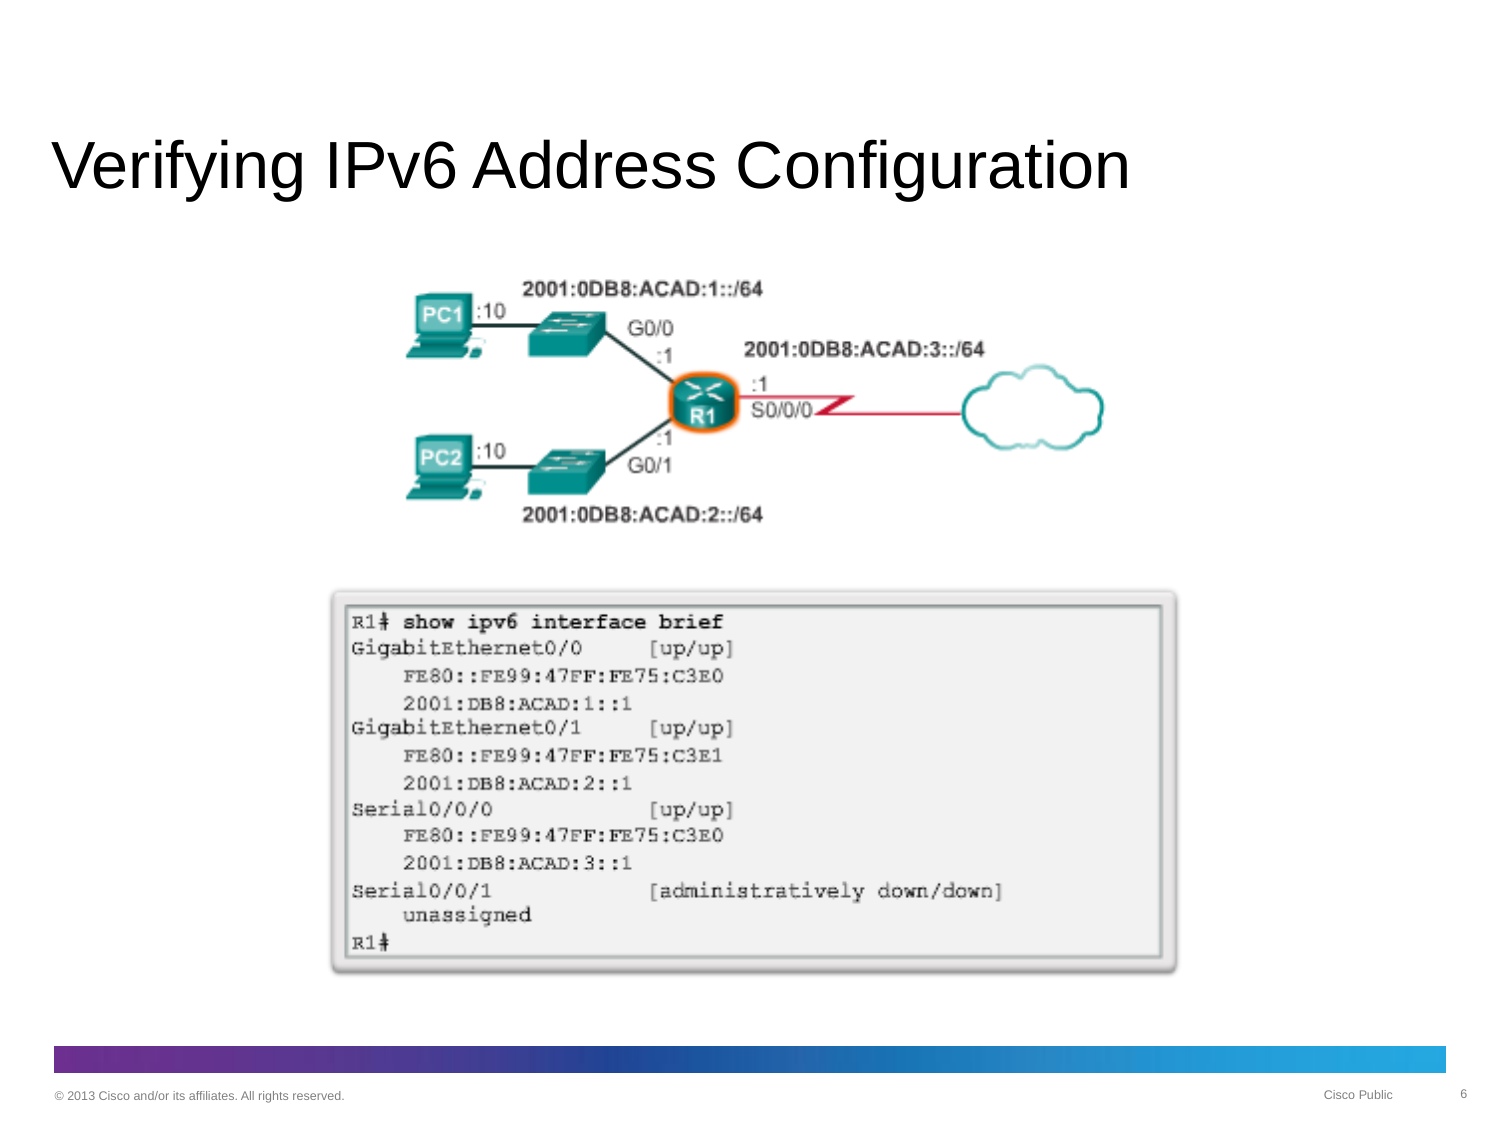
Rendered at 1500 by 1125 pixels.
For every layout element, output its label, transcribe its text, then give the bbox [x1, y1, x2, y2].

picture [54, 1046, 1446, 1073]
picture [230, 224, 1270, 1042]
title Verifying IPv6 Address Configuration [37, 70, 1447, 209]
